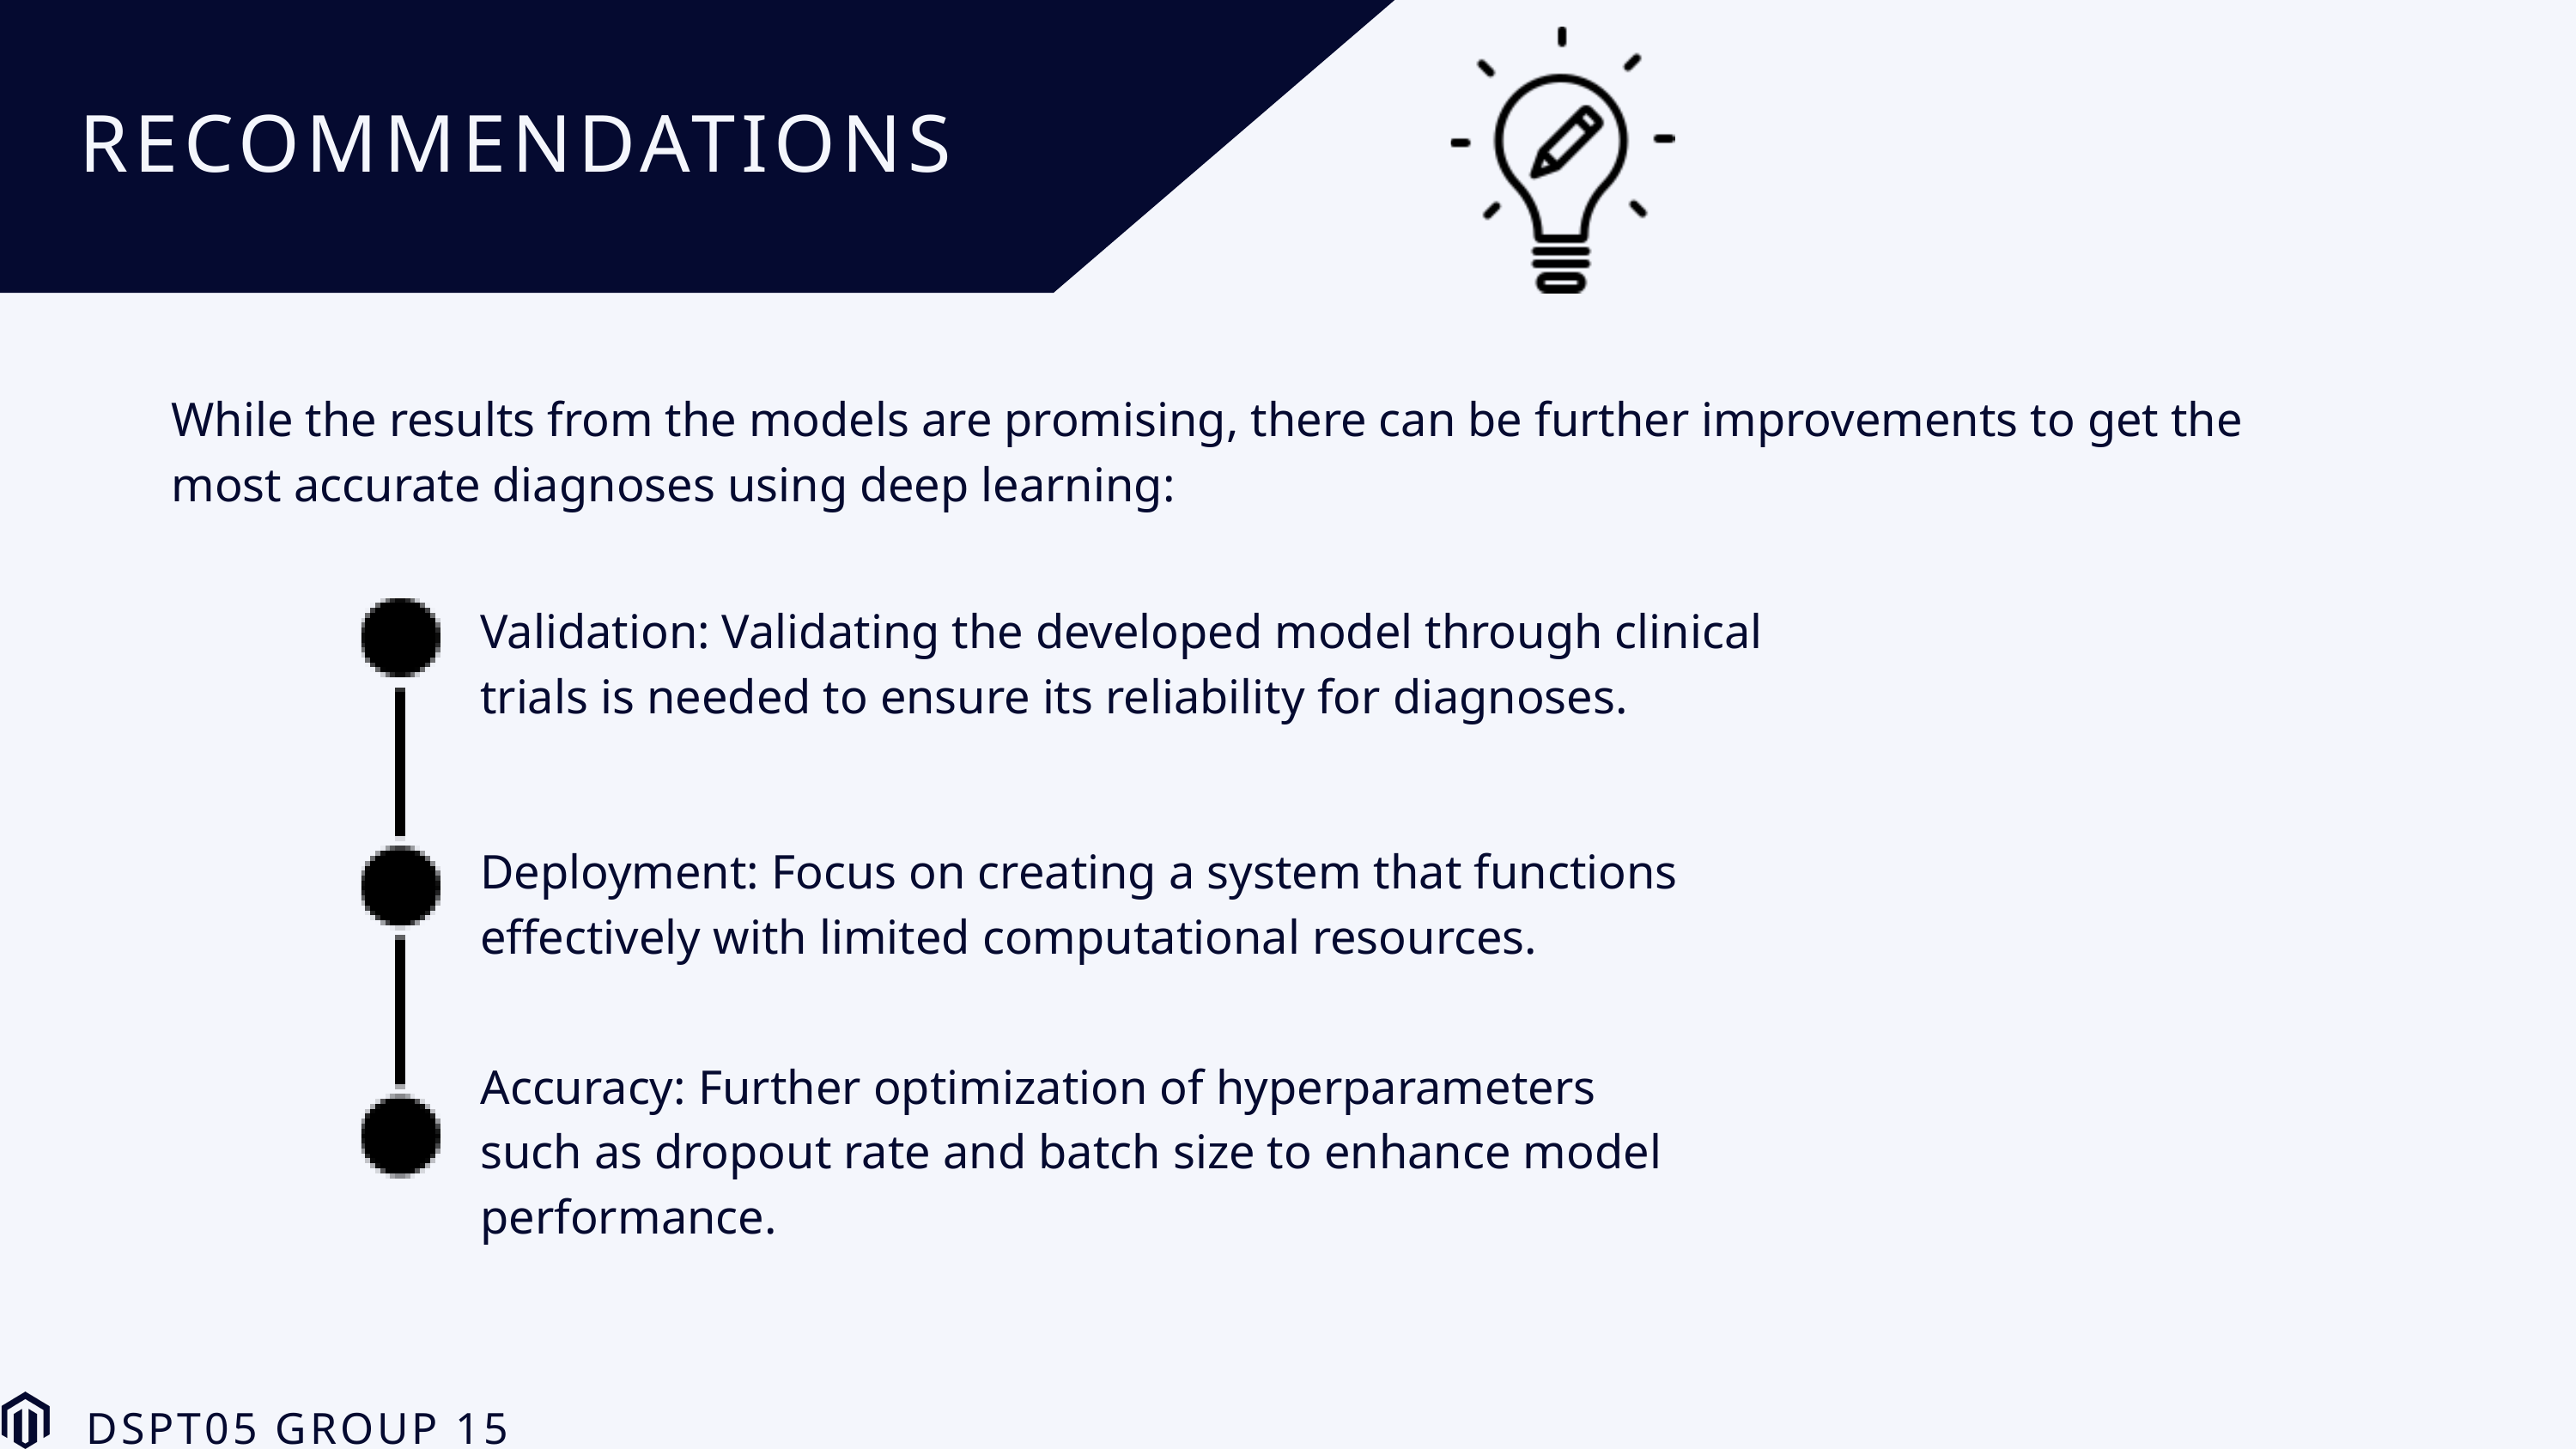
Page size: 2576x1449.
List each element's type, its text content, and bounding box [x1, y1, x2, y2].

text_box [0, 0, 1410, 294]
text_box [1, 1391, 631, 1449]
text_box While the results from the models are promising, there can be further improvements to get the most accurate diagnoses using deep learning: [171, 380, 2326, 576]
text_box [361, 598, 1839, 1239]
text_box [1450, 27, 1675, 294]
